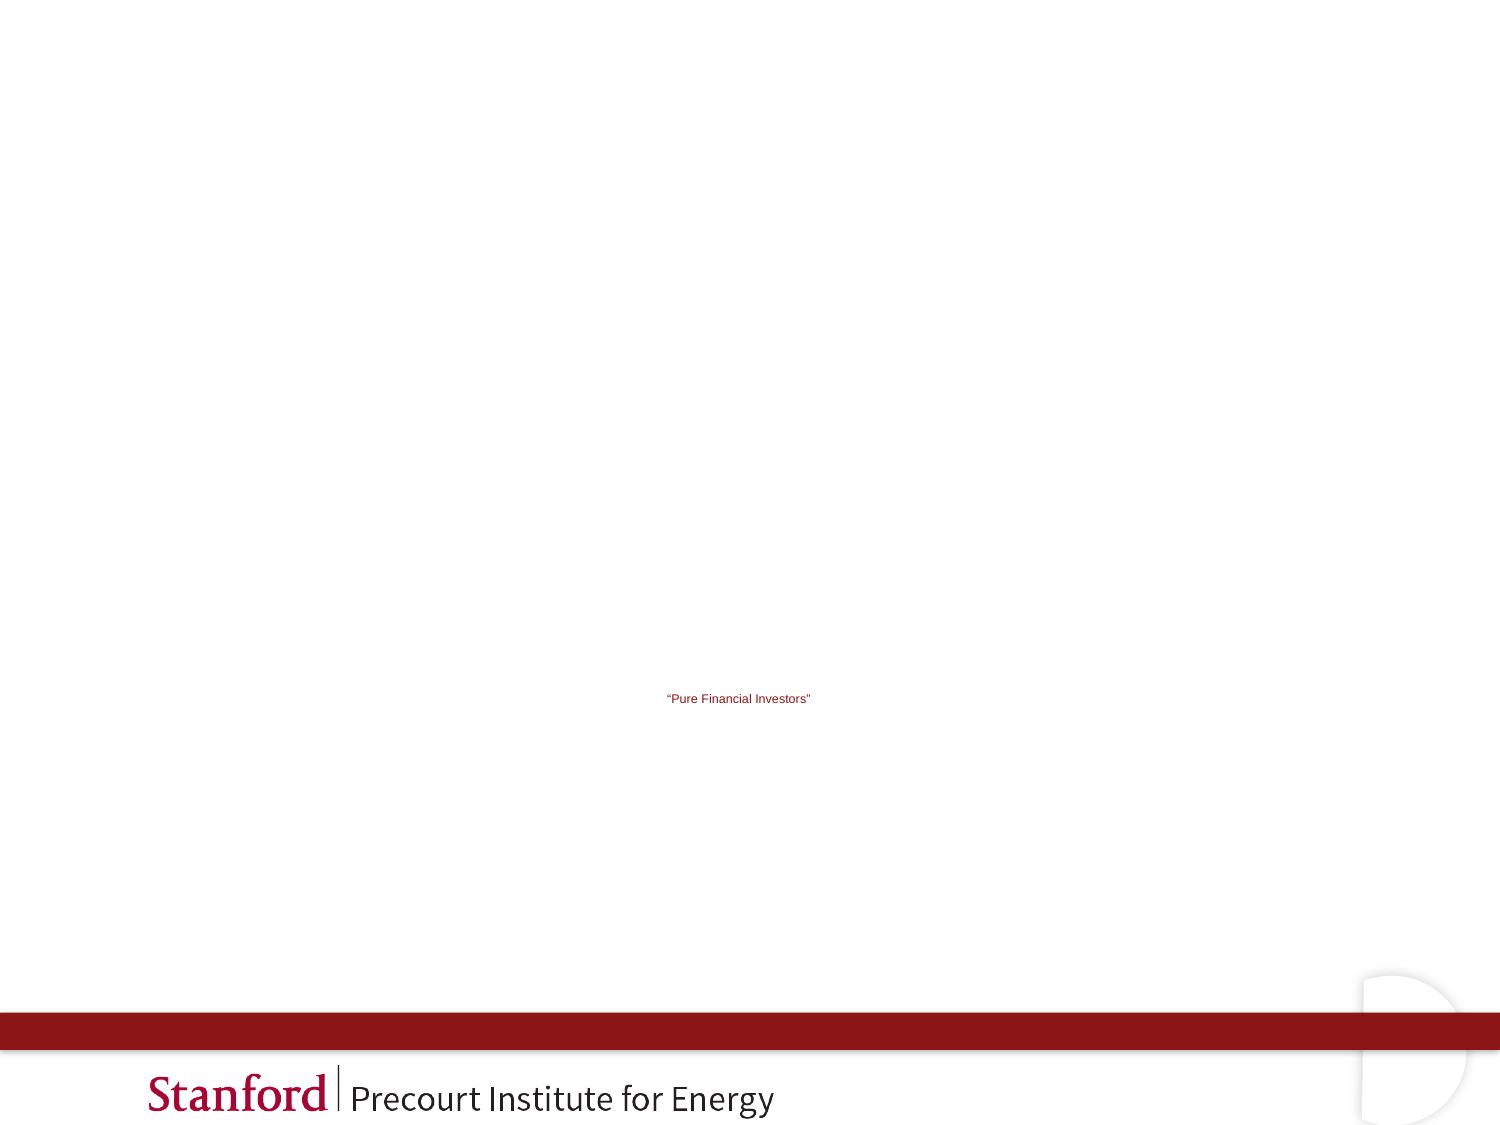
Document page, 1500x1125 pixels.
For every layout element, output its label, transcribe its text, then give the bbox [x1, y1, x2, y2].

picture [149, 1065, 774, 1122]
title “Pure Financial Investors” [54, 650, 1405, 744]
